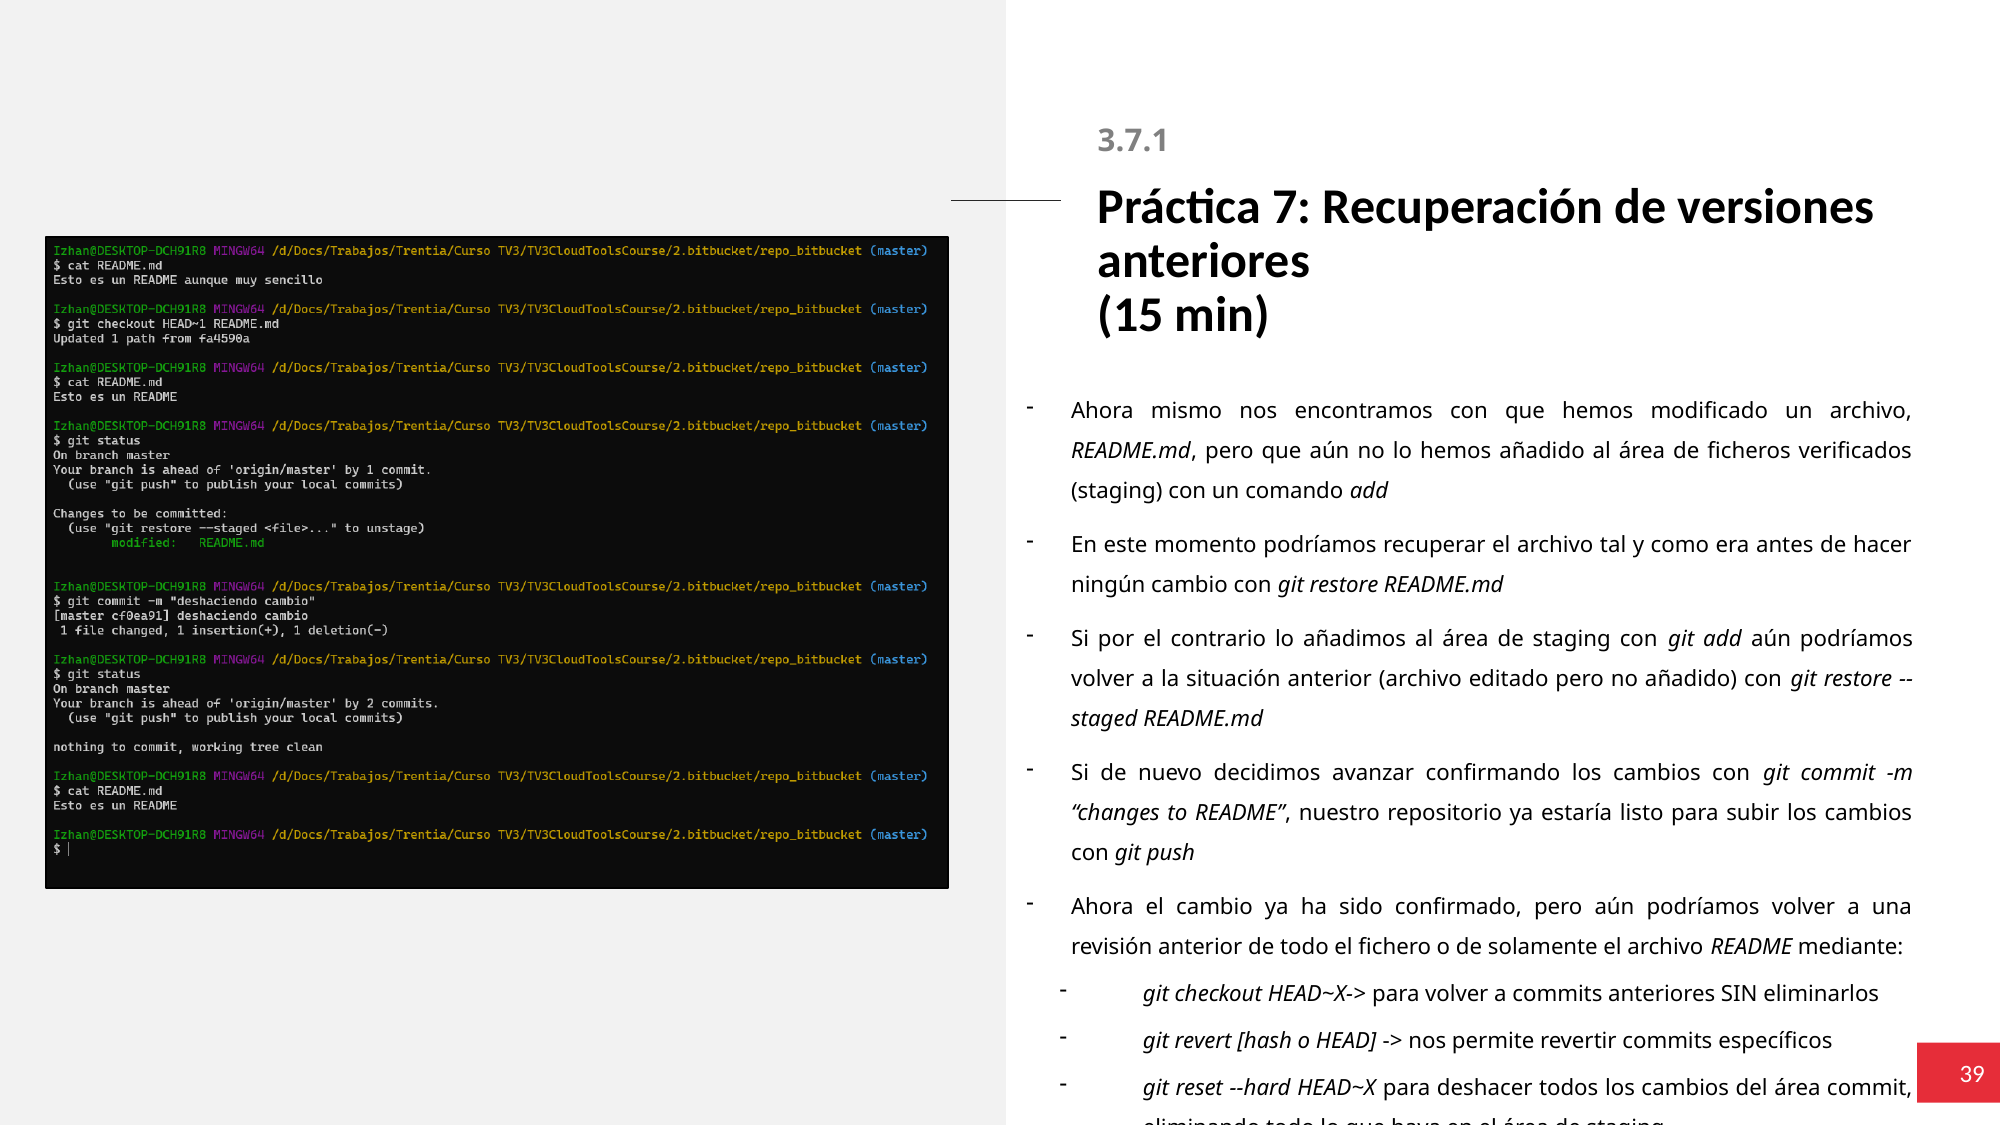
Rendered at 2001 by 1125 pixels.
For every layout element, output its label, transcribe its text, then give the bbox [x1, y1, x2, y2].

slide_number 39 [1929, 1042, 2000, 1103]
list Ahora mismo nos encontramos con que hemos modificado un archivo, README.md, pero que aún no lo hemos añadido al área de ficheros verificados (staging) con un comando add En este momento podríamos recuperar el archivo tal y como era antes de hacer ningún cambio con git restore README.md Si por el contrario lo añadimos al área de staging con git add aún podríamos volver a la situación anterior (archivo editado pero no añadido) con git restore --staged README.md Si de nuevo decidimos avanzar confirmando los cambios con git commit -m “changes to README”, nuestro repositorio ya estaría listo para subir los cambios con git push Ahora el cambio ya ha sido confirmado, pero aún podríamos volver a una revisión anterior de todo el fichero o de solamente el archivo README mediante: git checkout HEAD~X-> para volver a commits anteriores SIN eliminarlos git revert [hash o HEAD] -> nos permite revertir commits específicos git reset --hard HEAD~X para deshacer todos los cambios del área commit, eliminando todo lo que haya en el área de staging [1011, 375, 1929, 1125]
title Práctica 7: Recuperación de versiones anteriores (15 min) [1082, 216, 1929, 307]
list 3.7.1 [1082, 117, 1461, 167]
picture [47, 237, 948, 888]
